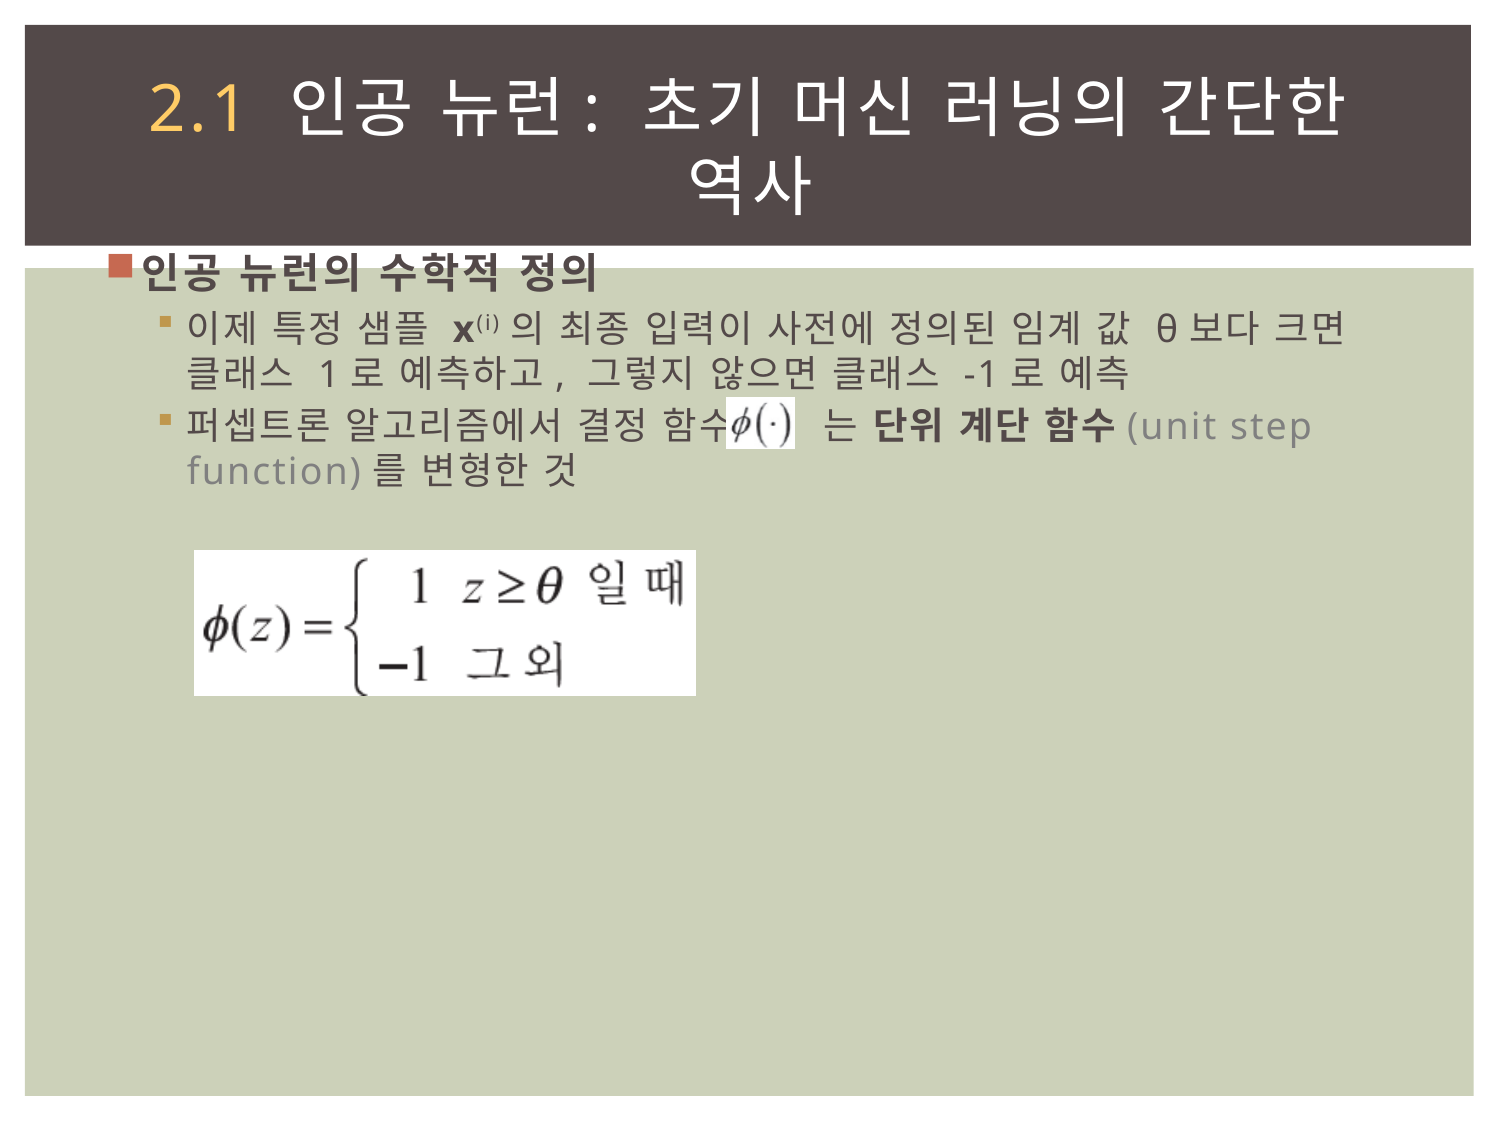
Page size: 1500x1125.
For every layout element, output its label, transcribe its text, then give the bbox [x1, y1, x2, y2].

picture [194, 550, 696, 697]
title 2.1 인공 뉴런: 초기 머신 러닝의 간단한 역사 [62, 58, 1438, 232]
list 인공 뉴런의 수학적 정의 이제 특정 샘플 x(i)의 최종 입력이 사전에 정의된 임계 값 θ보다 크면 클래스 1로 예측하고, 그렇지 않으면 클래스 -1로 예측 퍼셉트론 알고리즘에서 결정 함수 는 단위 계단 함수(unit step function)를 변형한 것 [81, 239, 1412, 1054]
picture [726, 396, 795, 449]
